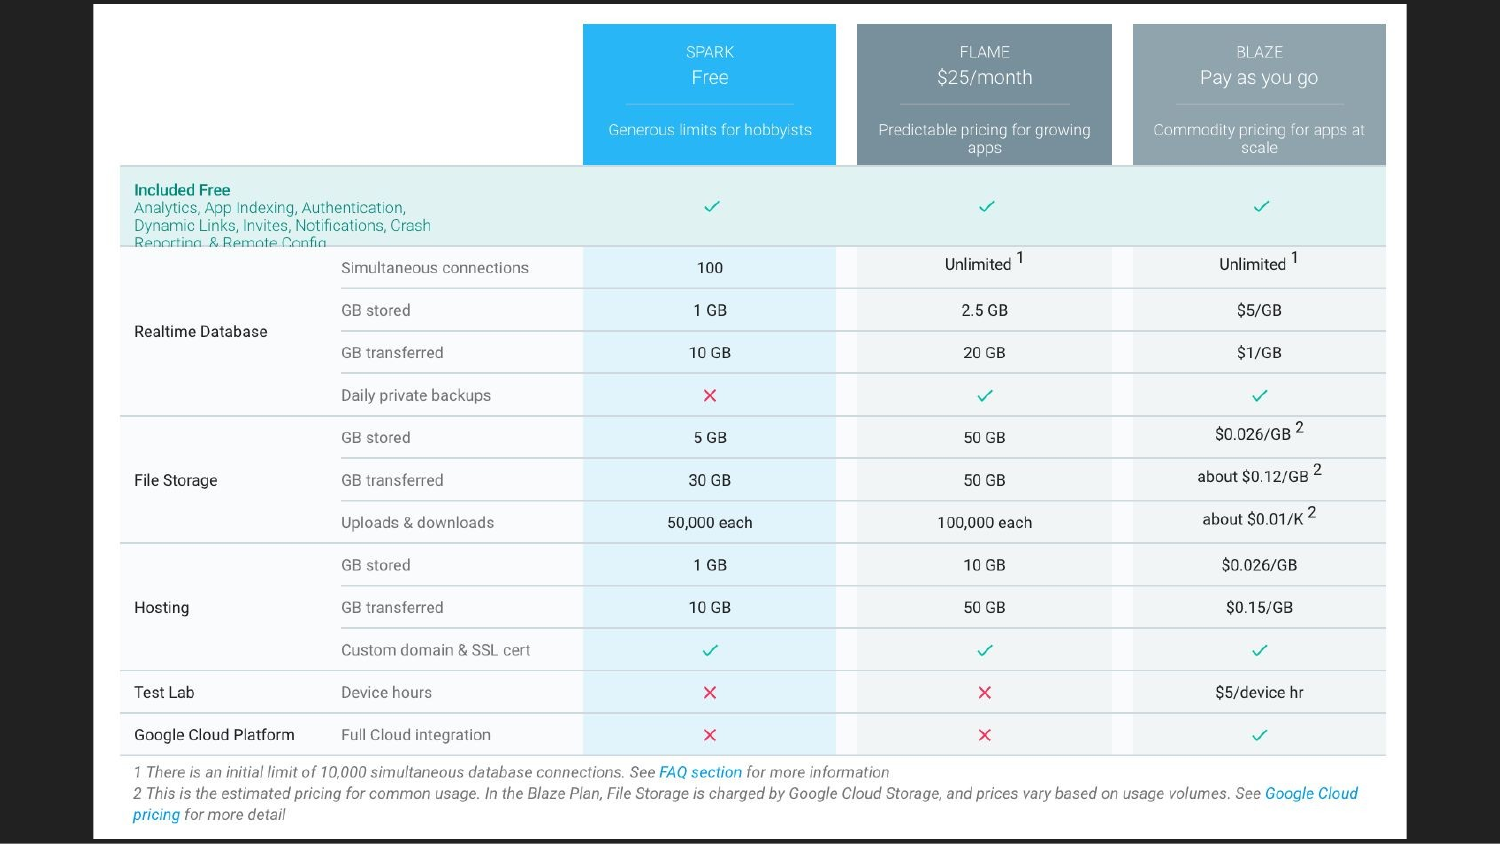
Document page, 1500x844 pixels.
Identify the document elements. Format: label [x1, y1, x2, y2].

text_box [0, 0, 1500, 844]
text_box [93, 4, 1407, 839]
